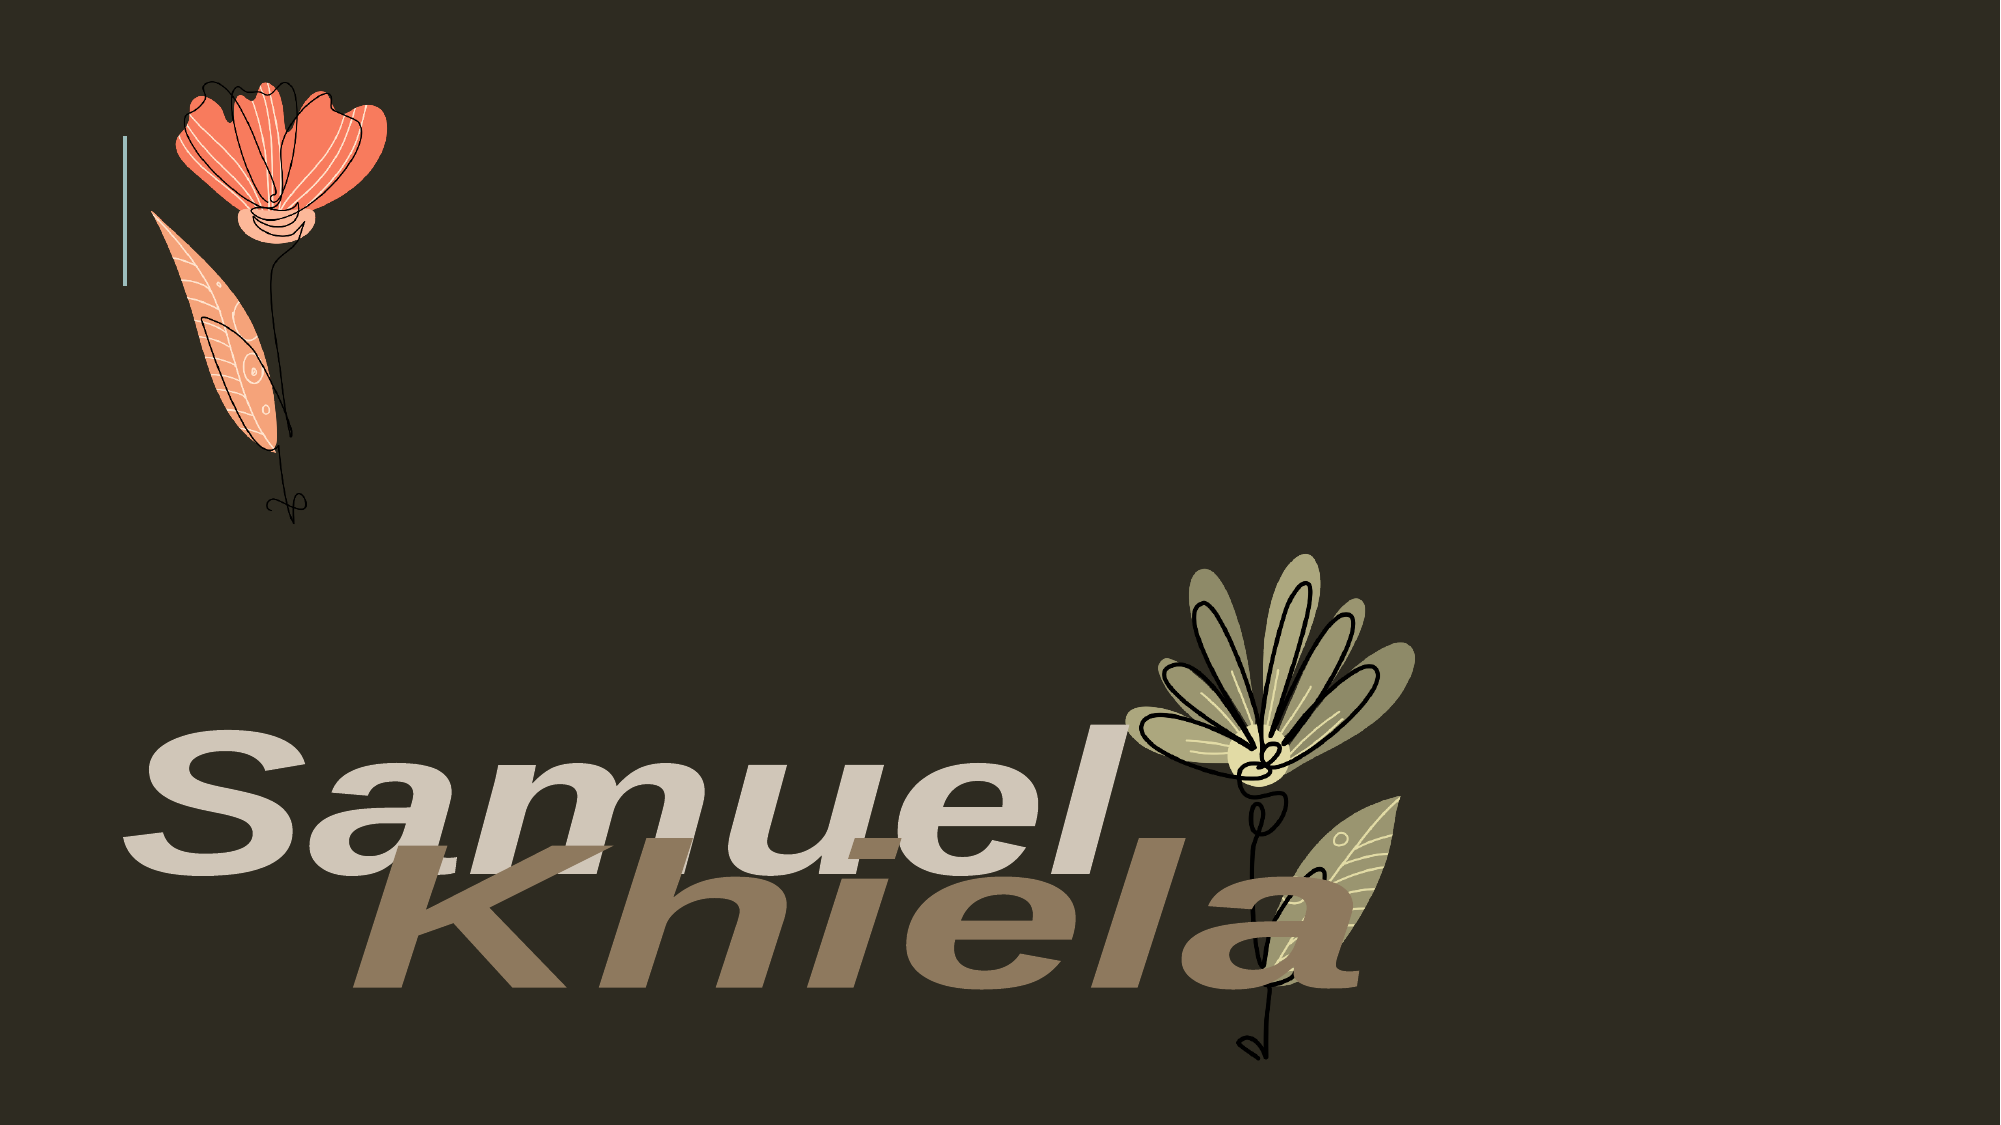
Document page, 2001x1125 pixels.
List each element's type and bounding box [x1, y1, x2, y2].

text_box [122, 531, 1541, 1070]
picture [39, 70, 501, 532]
